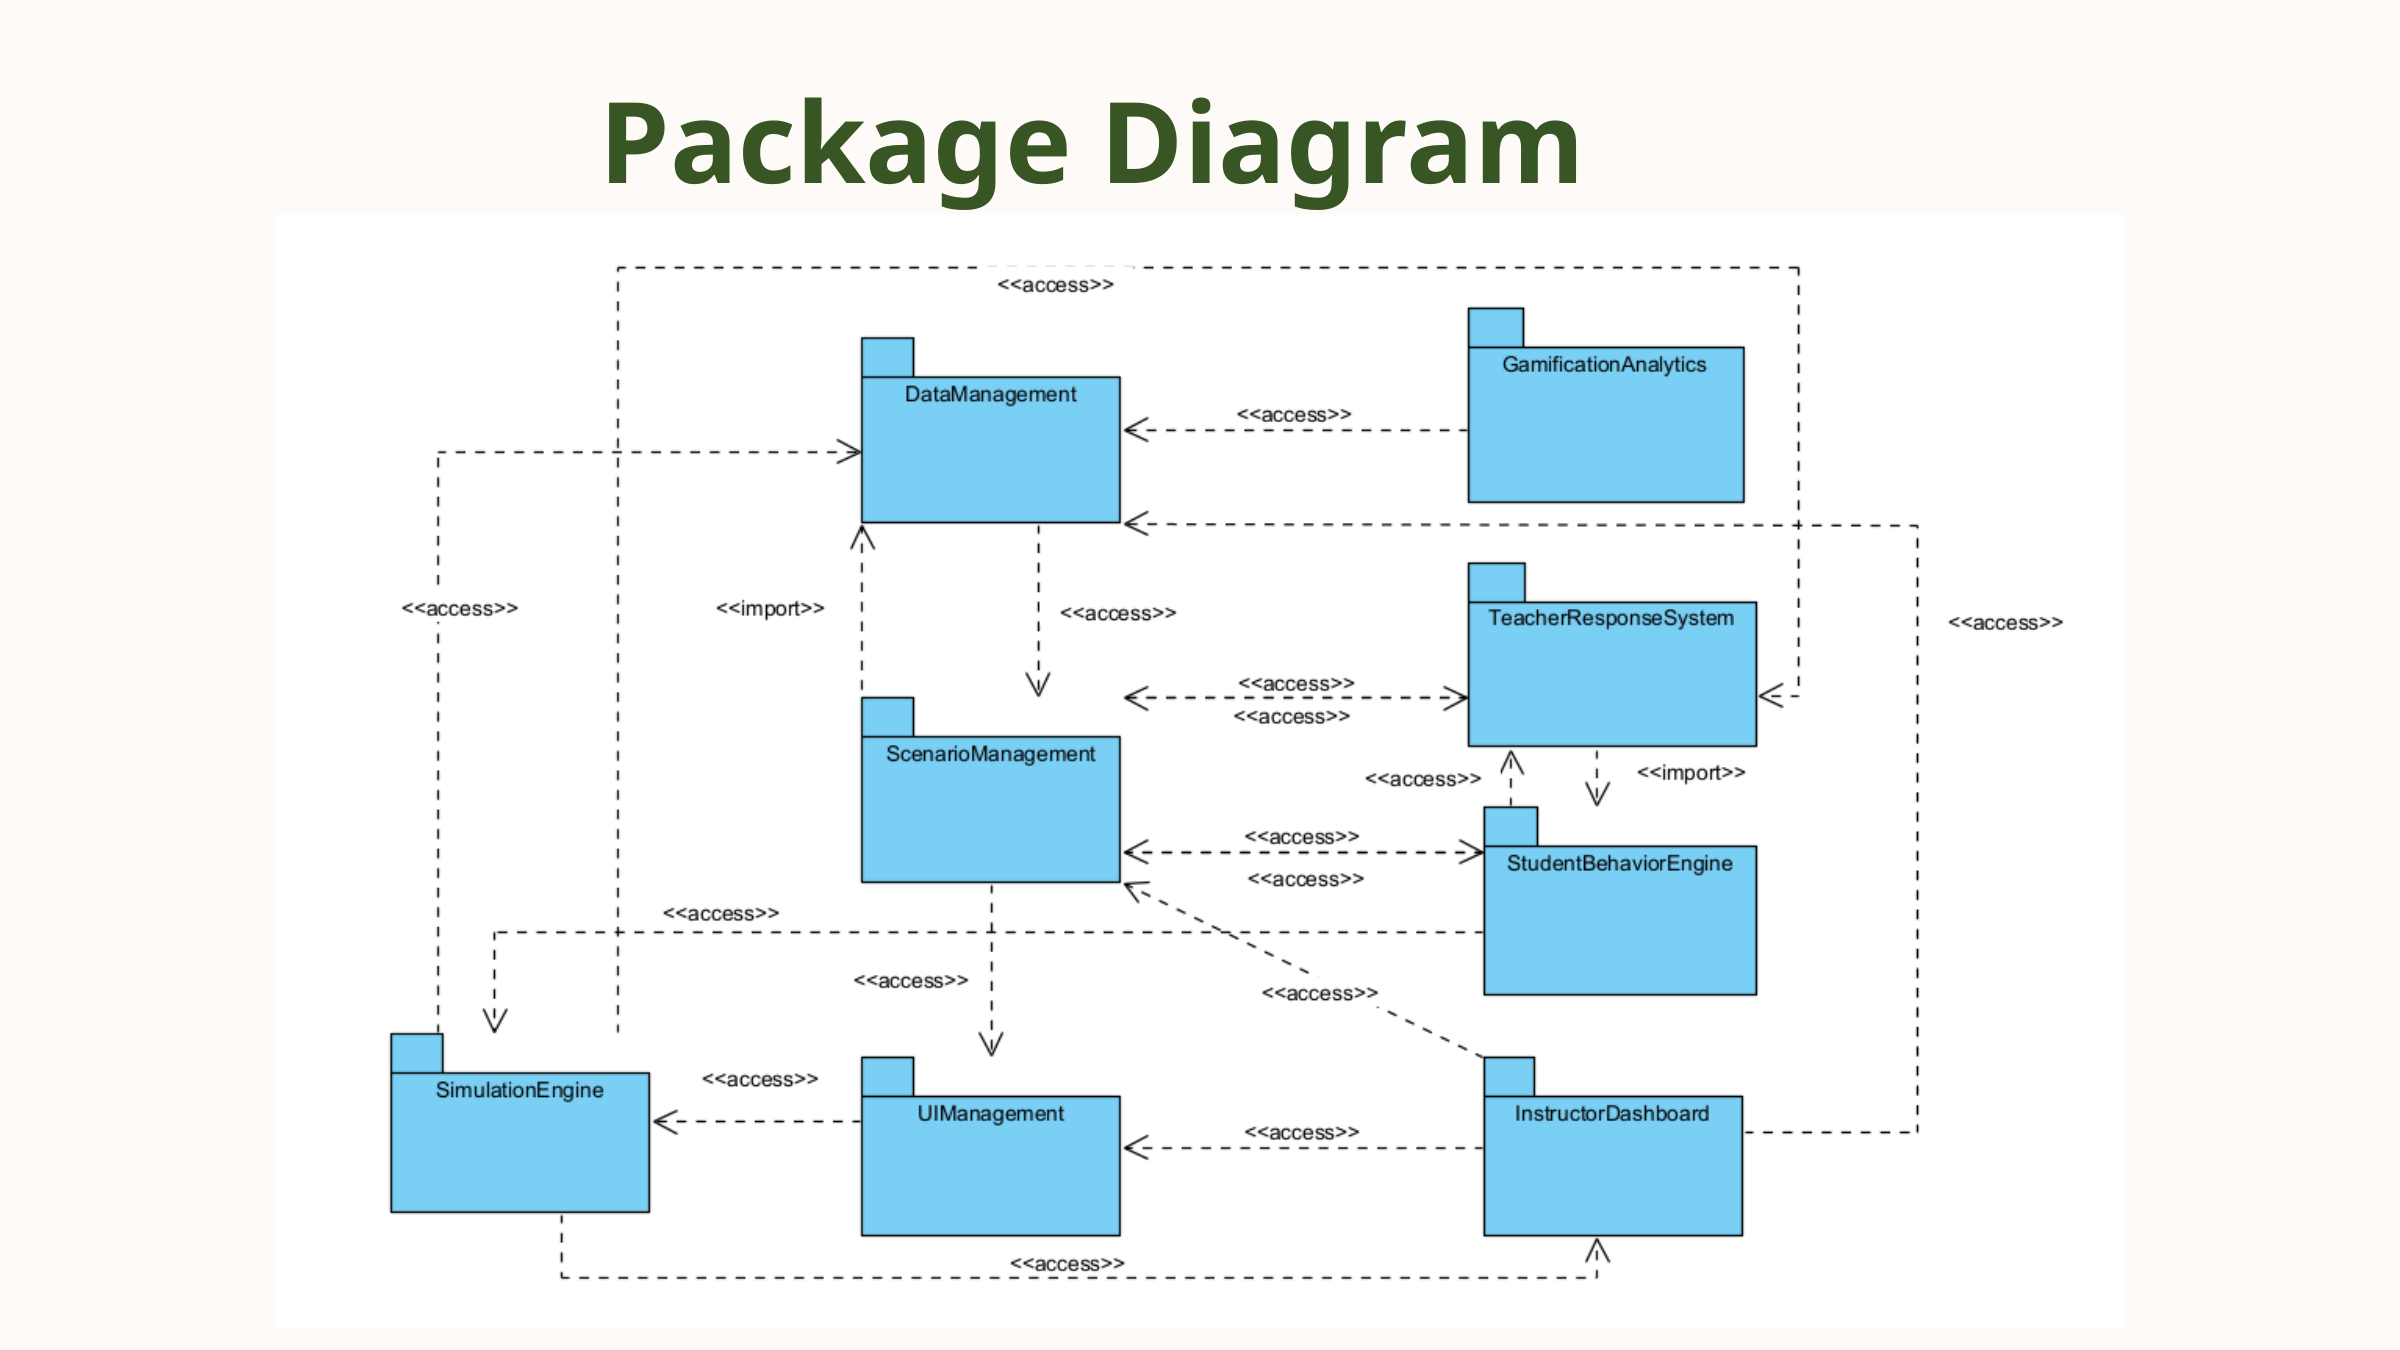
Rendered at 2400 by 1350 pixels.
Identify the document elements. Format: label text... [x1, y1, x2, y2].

text_box Package Diagram [506, 63, 1707, 212]
picture [275, 214, 2400, 1350]
